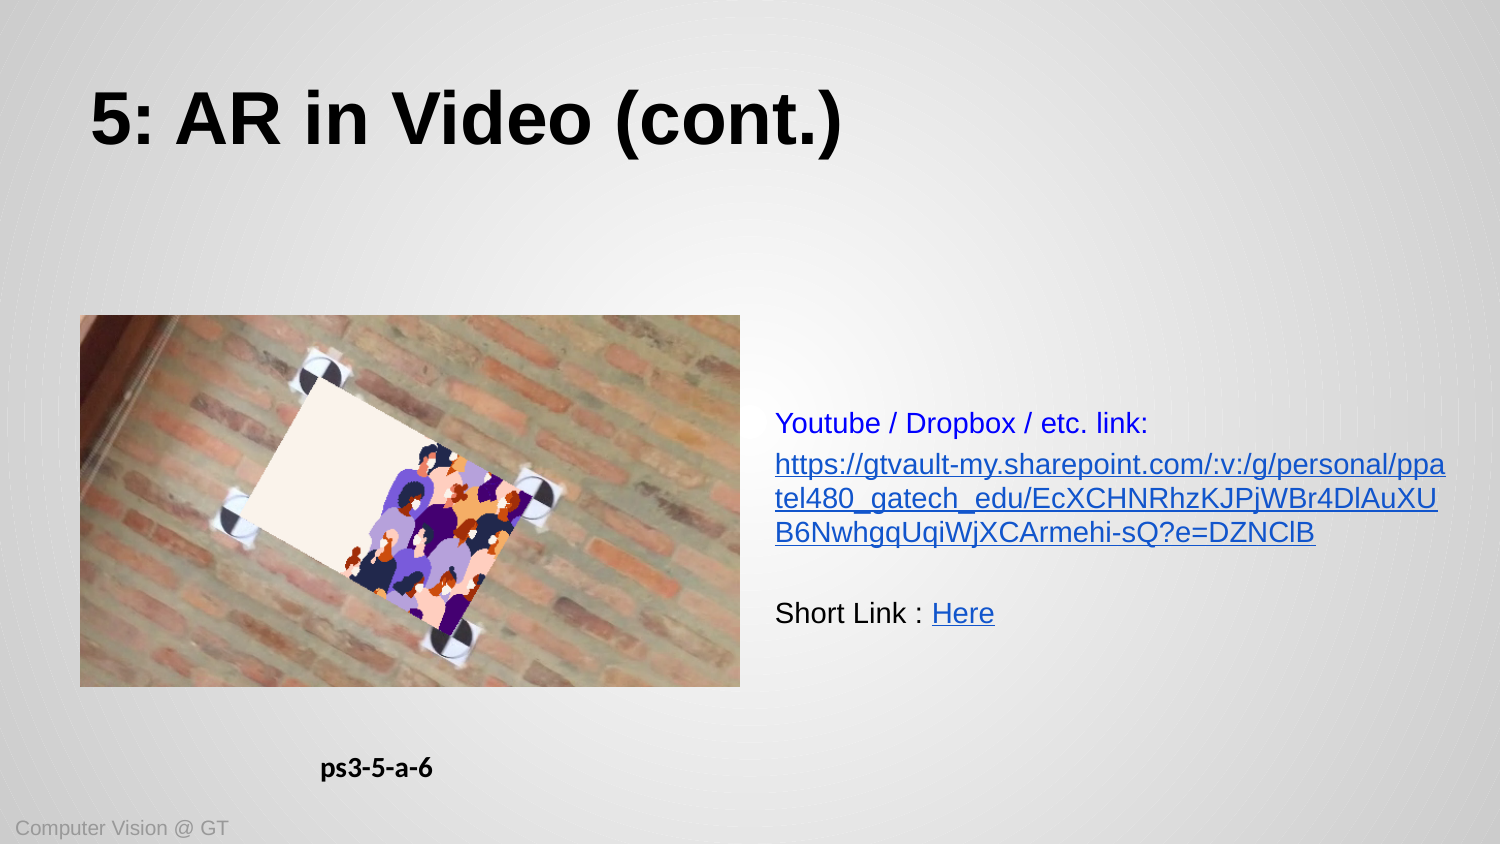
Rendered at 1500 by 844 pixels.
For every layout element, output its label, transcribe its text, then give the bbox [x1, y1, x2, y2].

title 5: AR in Video (cont.) [75, 33, 1425, 175]
text_box ps3-5-a-6 [40, 728, 713, 811]
text_box Computer Vision @ GT [0, 811, 422, 844]
picture [79, 315, 740, 688]
text_box Youtube / Dropbox / etc. link: https://gtvault-my.sharepoint.com/:v:/g/personal/ppatel480_gatech_edu/EcXCHNRhzKJPjWBr4DlAuXUB6NwhgqUqiWjXCArmehi-sQ?e=DZNClB Short Link : Here [760, 216, 1469, 744]
